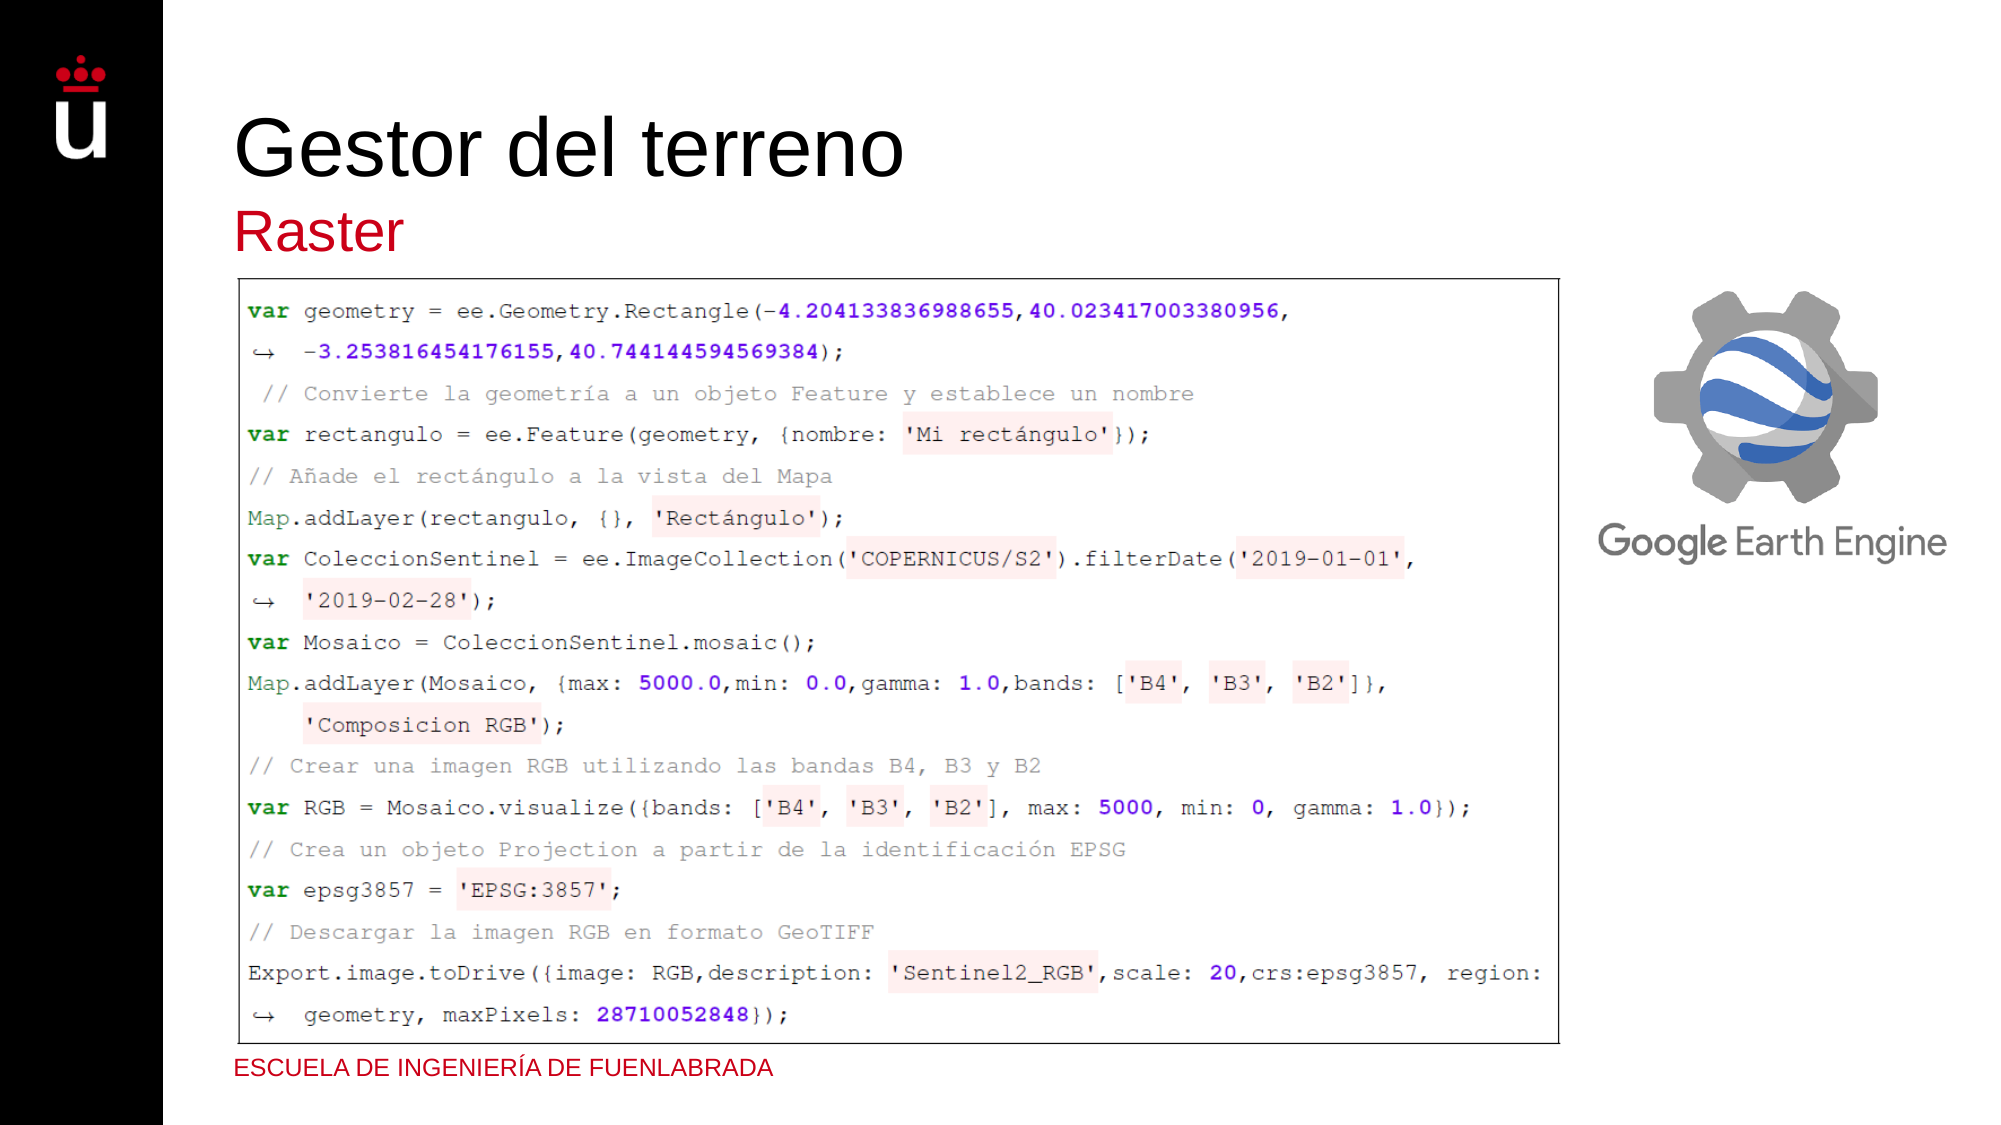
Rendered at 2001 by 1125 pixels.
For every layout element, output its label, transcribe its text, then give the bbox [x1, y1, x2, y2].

picture [55, 55, 117, 165]
picture [1576, 268, 1957, 567]
subtitle Raster [233, 193, 1140, 253]
picture [233, 268, 1566, 1052]
list ESCUELA DE INGENIERÍA DE FUENLABRADA [233, 1052, 1140, 1082]
title Gestor del terreno [233, 91, 1617, 193]
